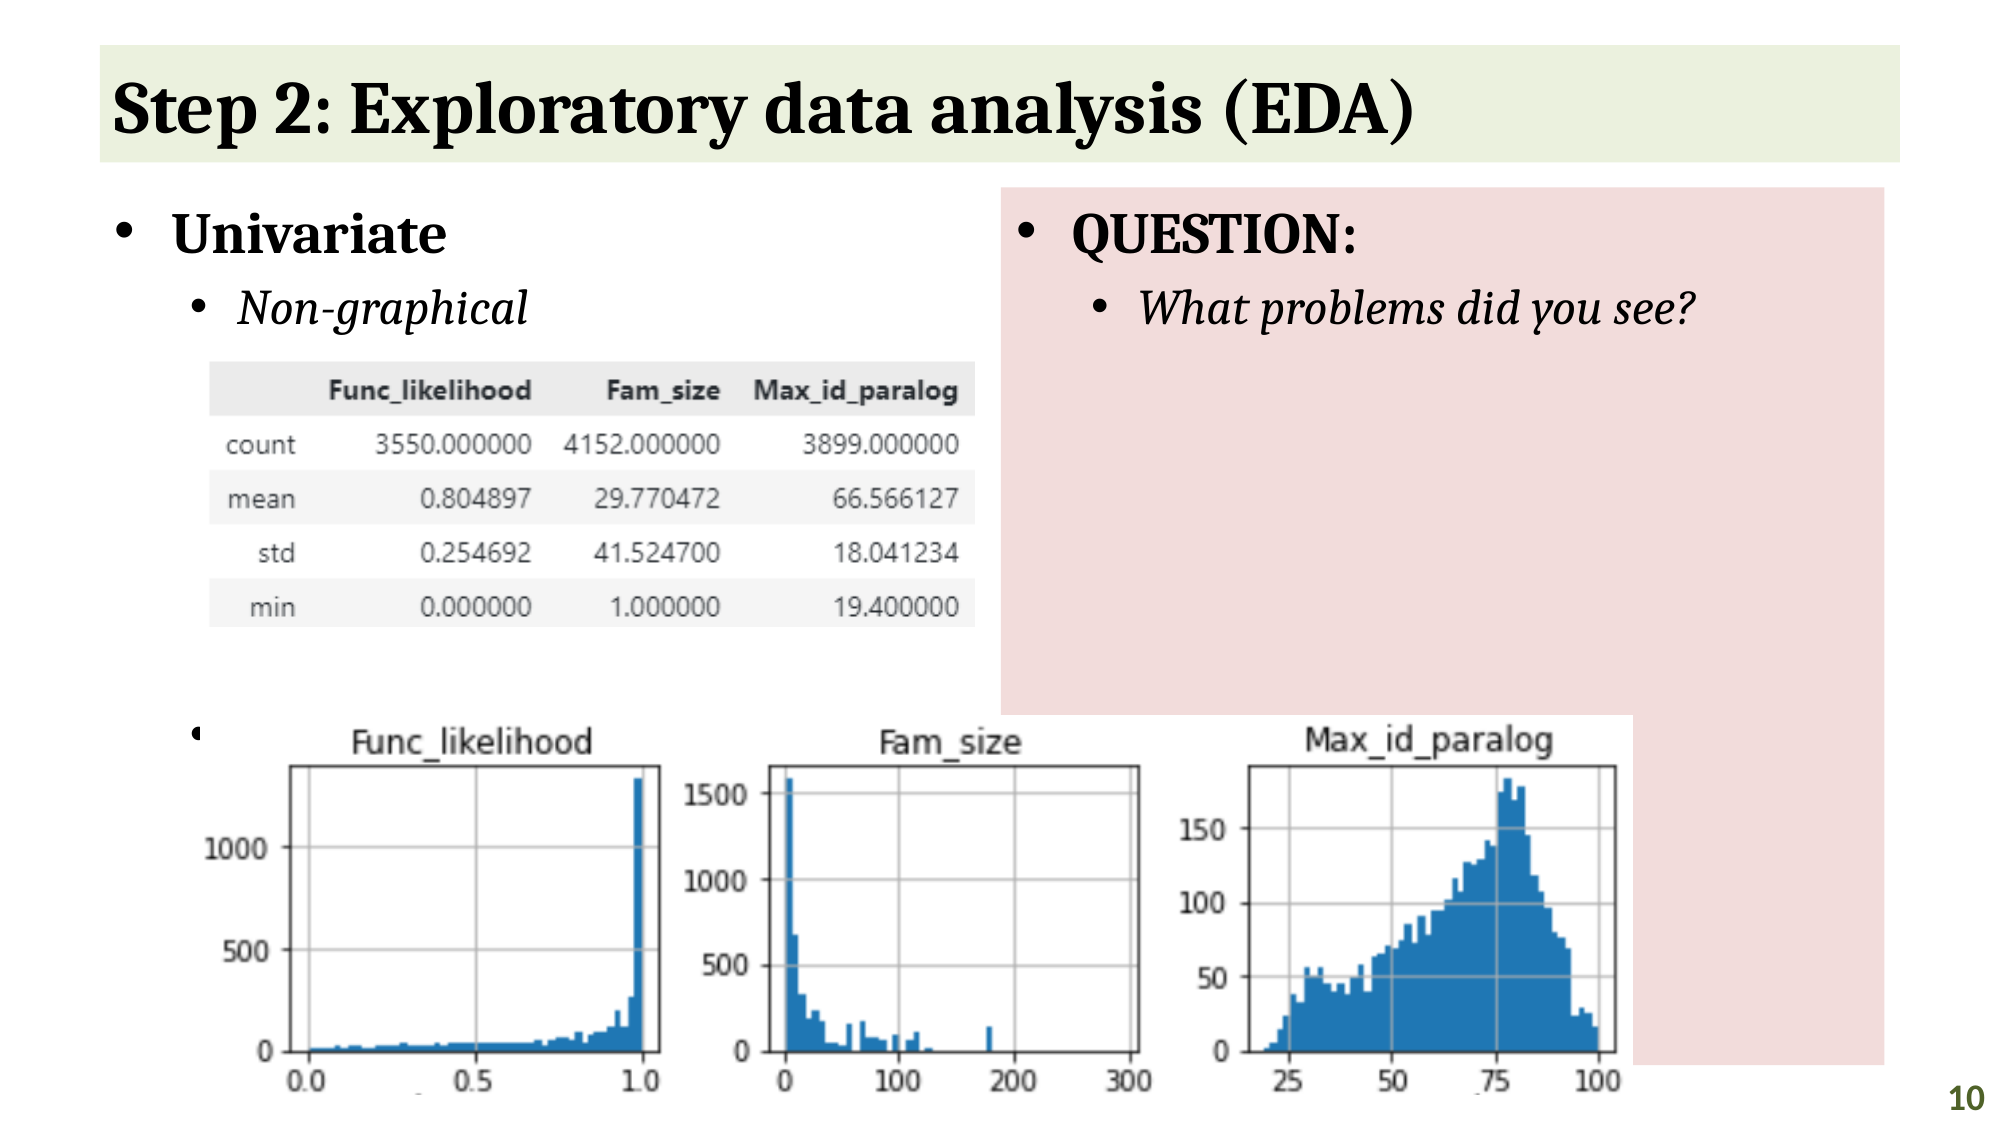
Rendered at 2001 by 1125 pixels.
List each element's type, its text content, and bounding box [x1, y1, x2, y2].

list Univariate Non-graphical Graphical: e.g., histogram [99, 187, 984, 1066]
slide_number 10 [1899, 1065, 2000, 1125]
picture [199, 356, 975, 627]
text_box QUESTION: What problems did you see? [1000, 187, 1885, 1066]
title Step 2: Exploratory data analysis (EDA) [99, 44, 1901, 163]
picture [199, 715, 1633, 1096]
